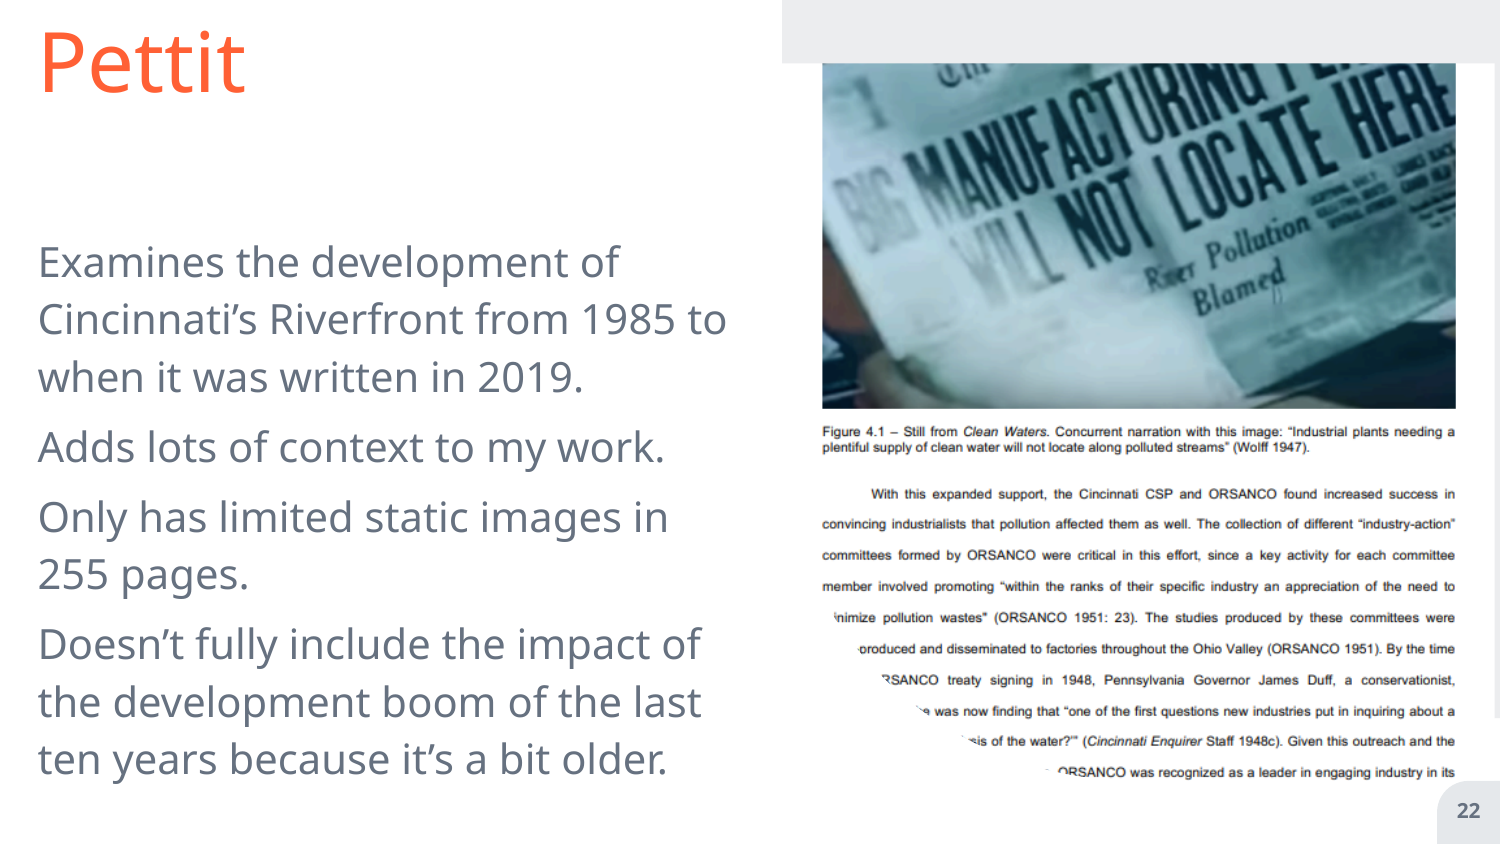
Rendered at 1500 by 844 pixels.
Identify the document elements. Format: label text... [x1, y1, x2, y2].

slide_number 22 [1437, 780, 1500, 844]
title Pettit [37, 17, 783, 111]
picture [777, 63, 1495, 781]
list Examines the development of Cincinnati’s Riverfront from 1985 to when it was written in 2019. Adds lots of context to my work. Only has limited static images in 255 pages. Doesn’t fully include the impact of the development boom of the last ten years because it’s a bit older. [37, 227, 731, 802]
